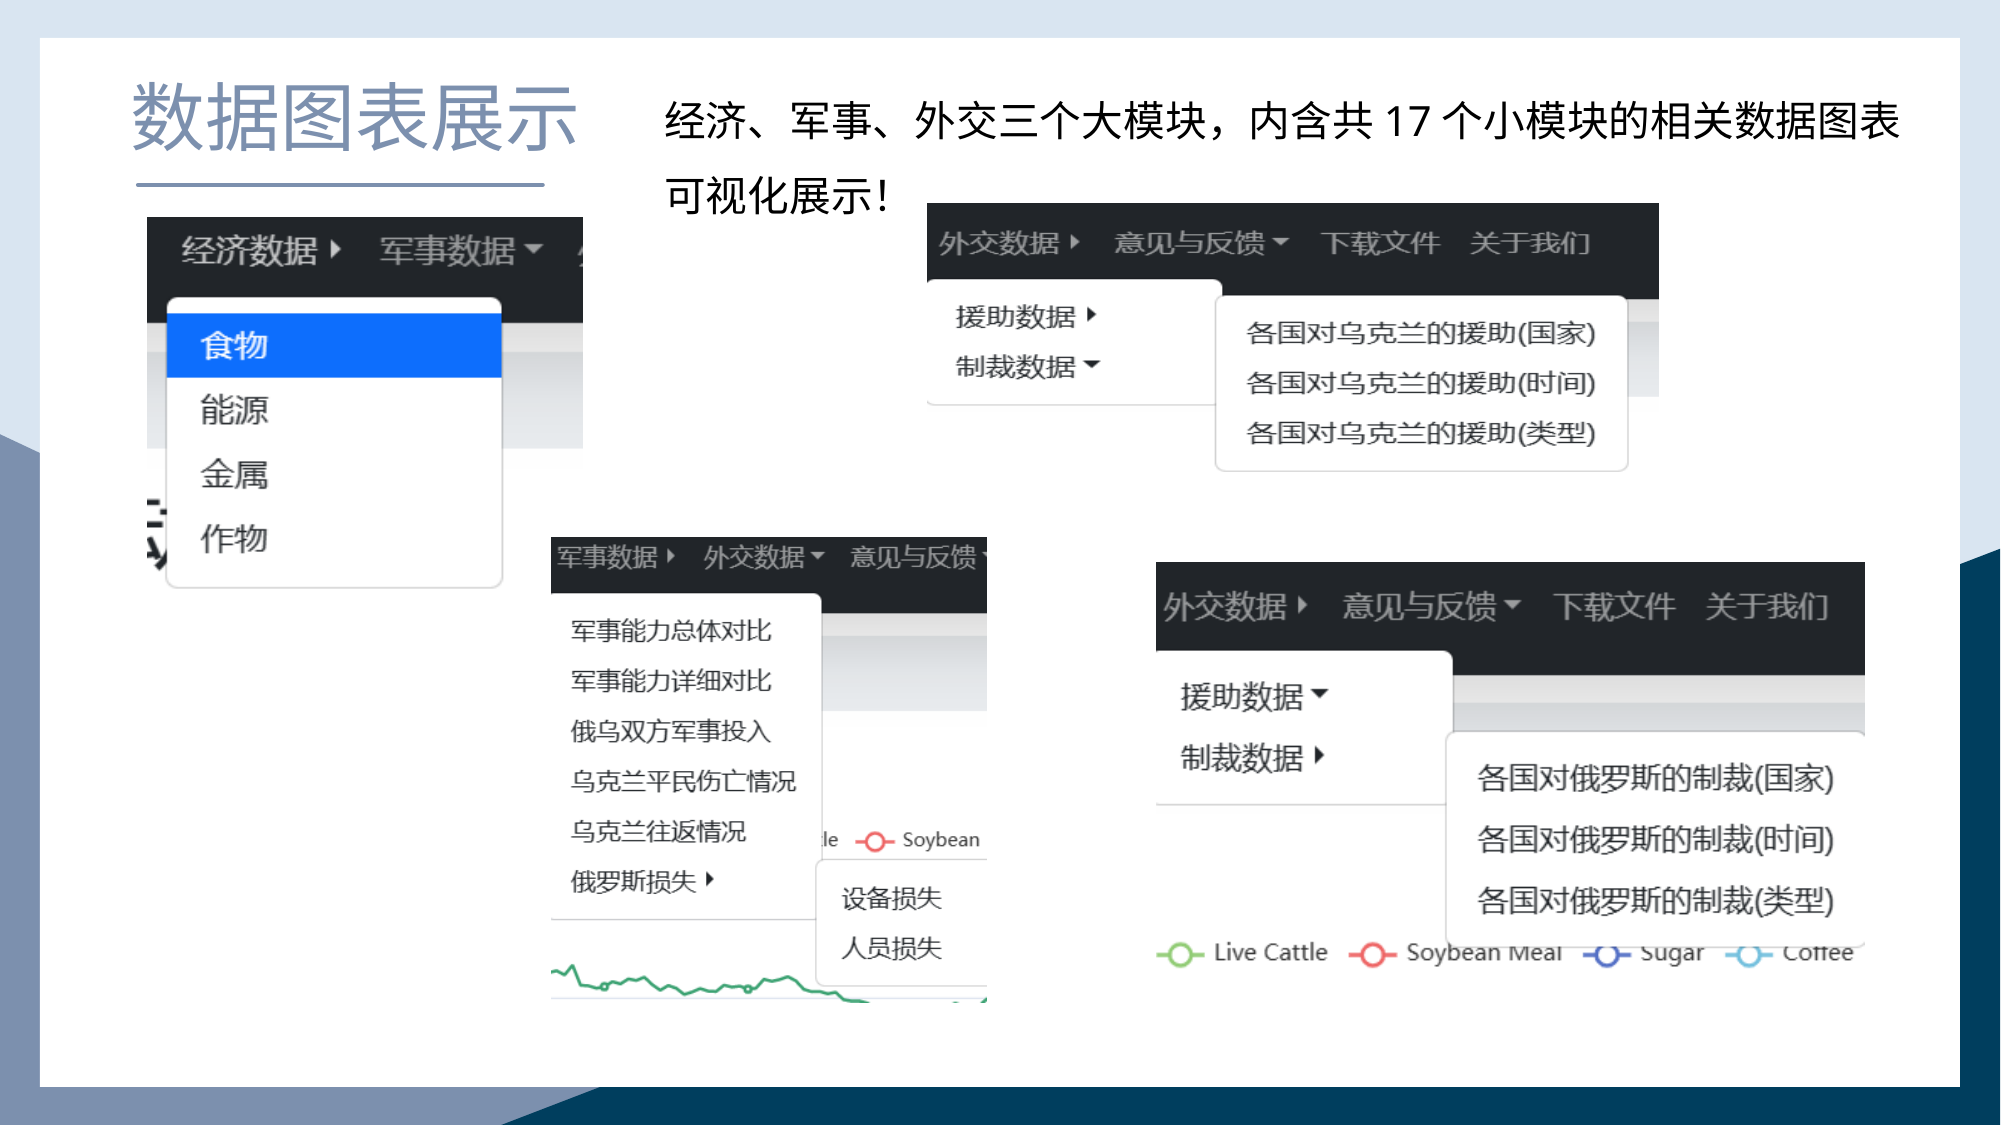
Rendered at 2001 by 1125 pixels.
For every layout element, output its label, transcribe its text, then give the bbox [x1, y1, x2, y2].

picture [147, 217, 987, 1004]
picture [927, 203, 1659, 483]
picture [1155, 562, 1865, 979]
text_box 经济、军事、外交三个大模块，内含共17个小模块的相关数据图表可视化展示！ [649, 62, 1937, 228]
text_box 数据图表展示 [115, 62, 614, 168]
